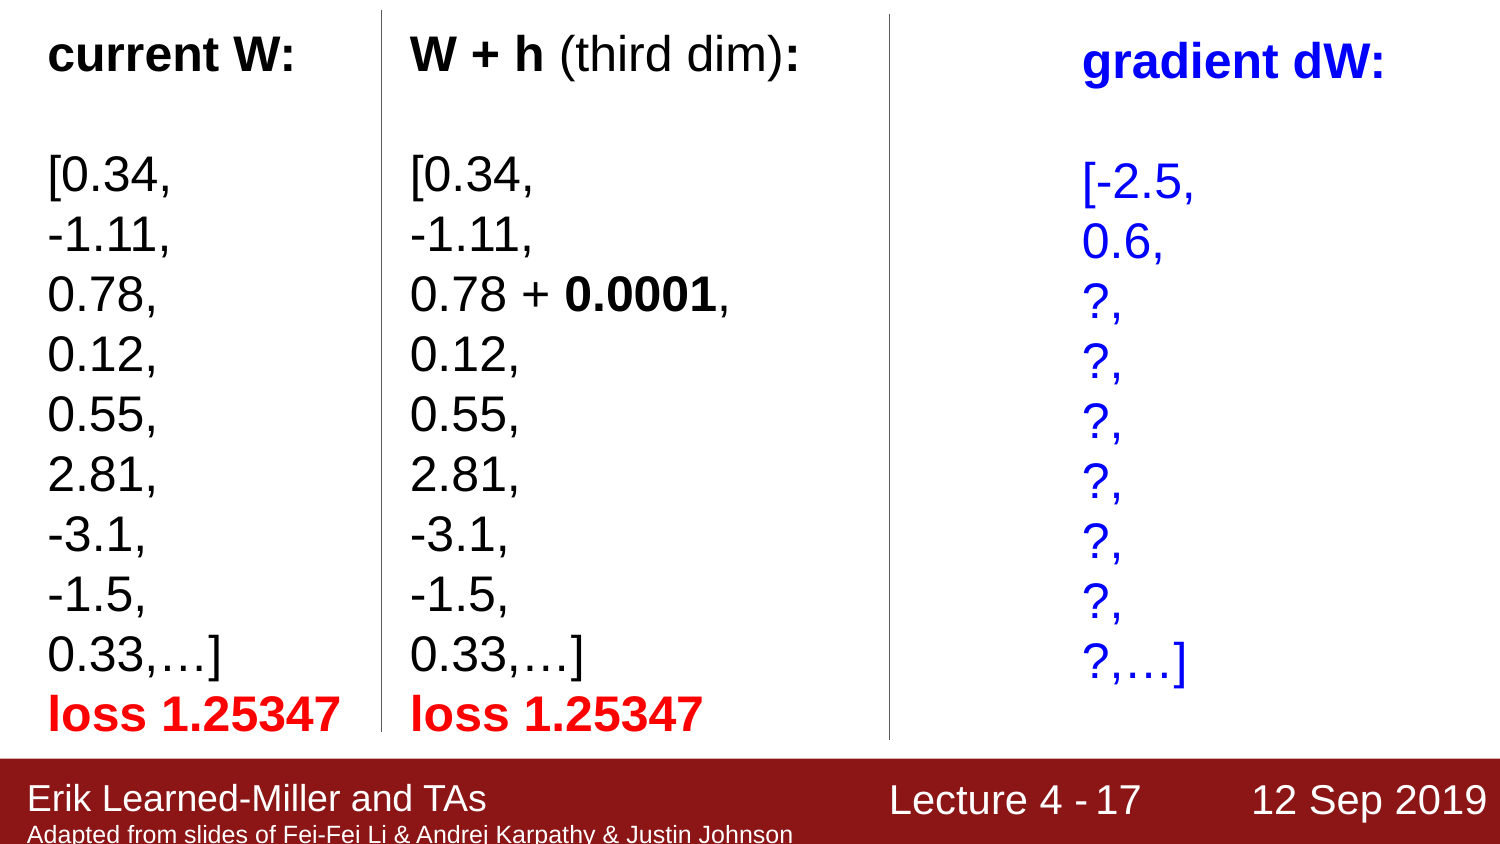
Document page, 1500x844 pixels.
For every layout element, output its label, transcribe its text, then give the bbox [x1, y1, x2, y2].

text_box current W: [0.34, -1.11, 0.78, 0.12, 0.55, 2.81, -3.1, -1.5, 0.33,…] loss 1.25347 [32, 6, 394, 71]
text_box gradient dW: [-2.5, 0.6, ?, ?, ?, ?, ?, ?, ?,…] [1066, 13, 1454, 79]
slide_number ‹#› [1066, 765, 1157, 831]
text_box W + h (third dim): [0.34, -1.11, 0.78 + 0.0001, 0.12, 0.55, 2.81, -3.1, -1.5, 0.33,…] loss 1.25347 [394, 6, 952, 71]
